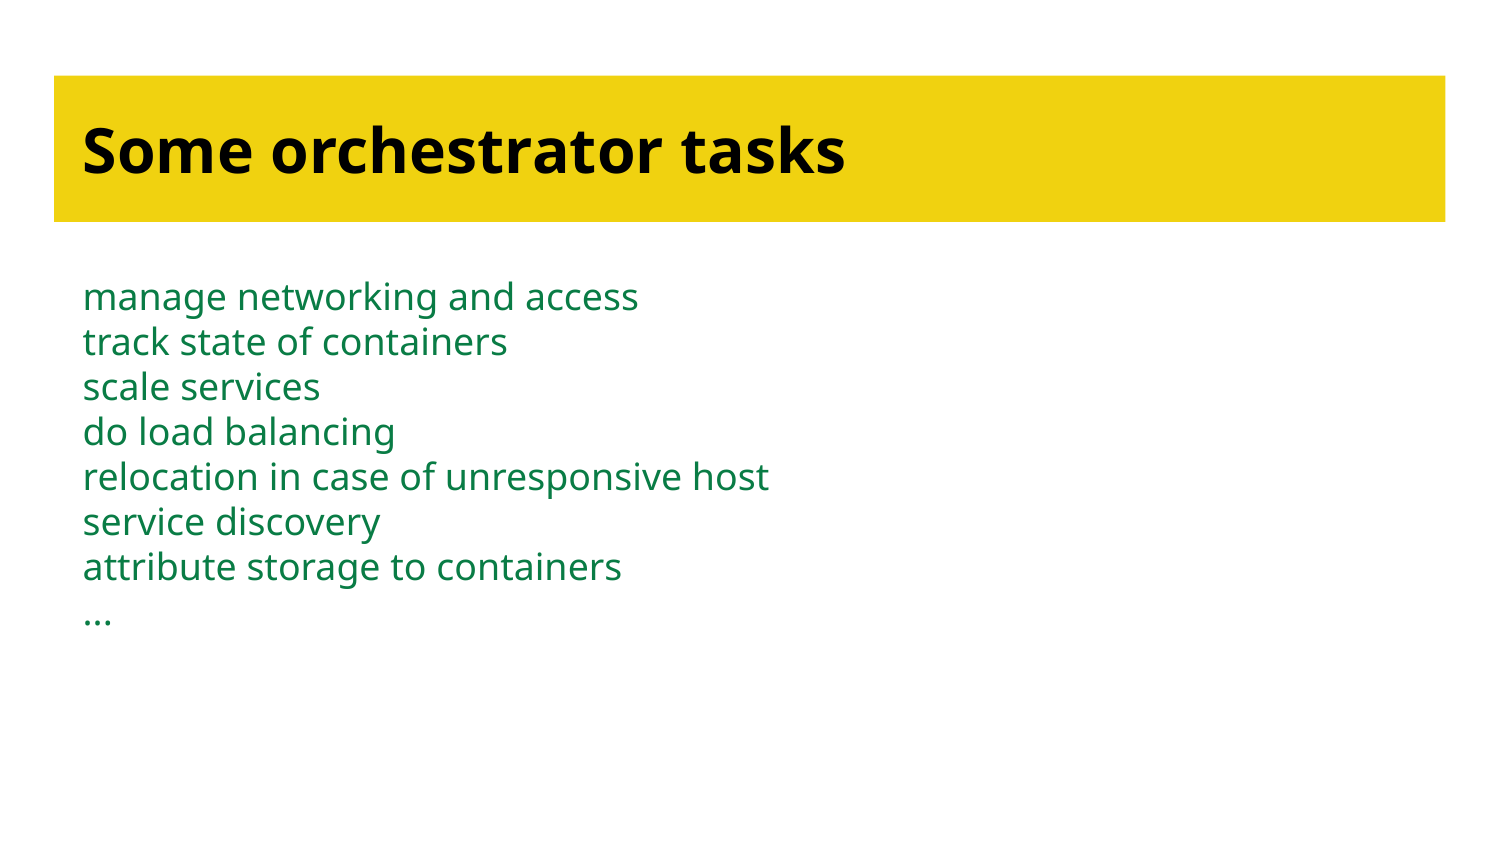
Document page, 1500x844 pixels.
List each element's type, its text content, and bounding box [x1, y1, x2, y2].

text_box manage networking and access track state of containers scale services do load balancing relocation in case of unresponsive host service discovery attribute storage to containers ... [71, 267, 1429, 643]
title Some orchestrator tasks [71, 86, 1429, 212]
